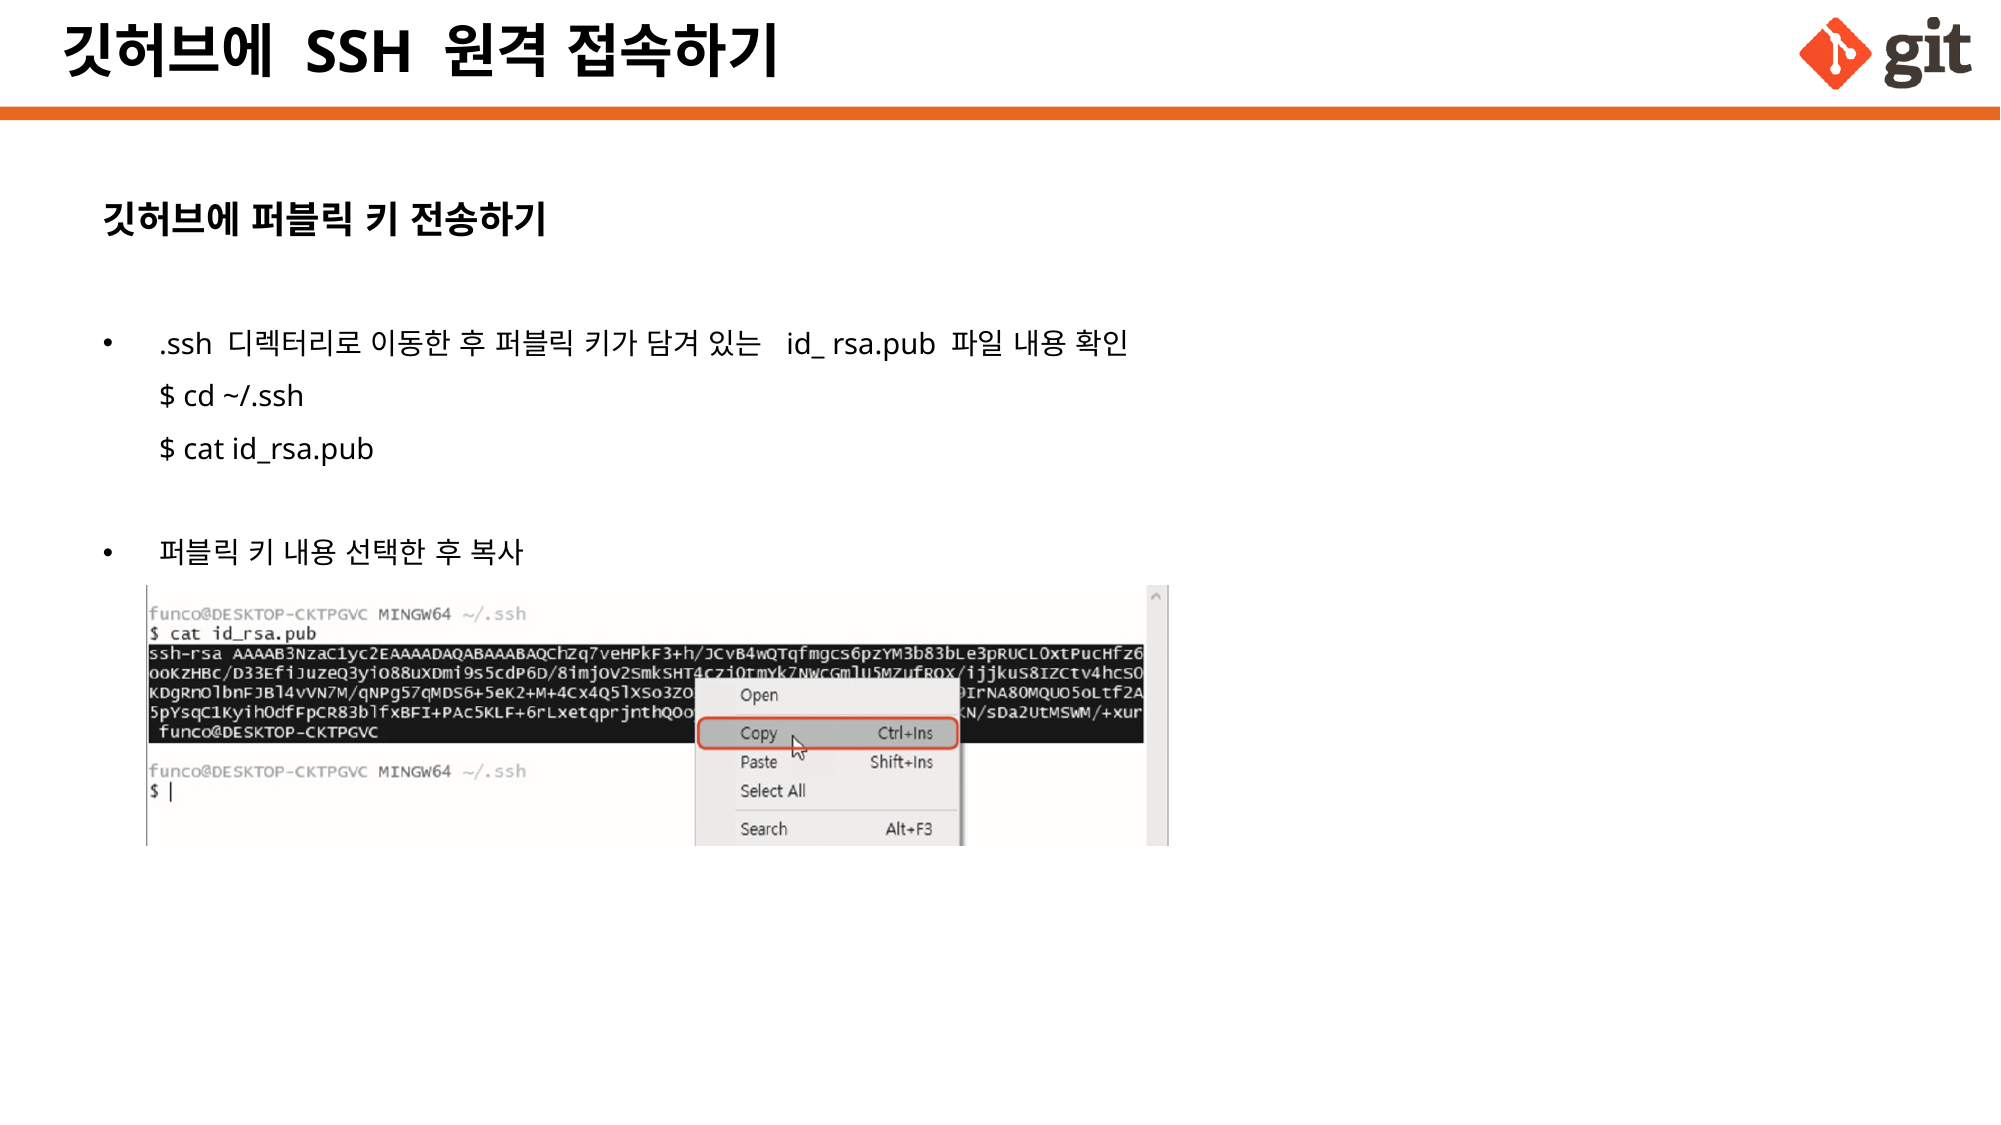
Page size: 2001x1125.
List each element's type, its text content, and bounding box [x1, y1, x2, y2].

picture [1799, 17, 1972, 90]
title 깃허브에 SSH 원격 접속하기 [46, 8, 1772, 99]
picture [127, 585, 1169, 846]
text_box .ssh 디렉터리로 이동한 후 퍼블릭 키가 담겨 있는 id_ rsa.pub 파일 내용 확인 $ cd ~/.ssh $ cat id_rsa.pub 퍼블릭 키 내용 선택한 후 복사 [88, 300, 1575, 945]
text_box 깃허브에 퍼블릭 키 전송하기 [88, 188, 825, 249]
